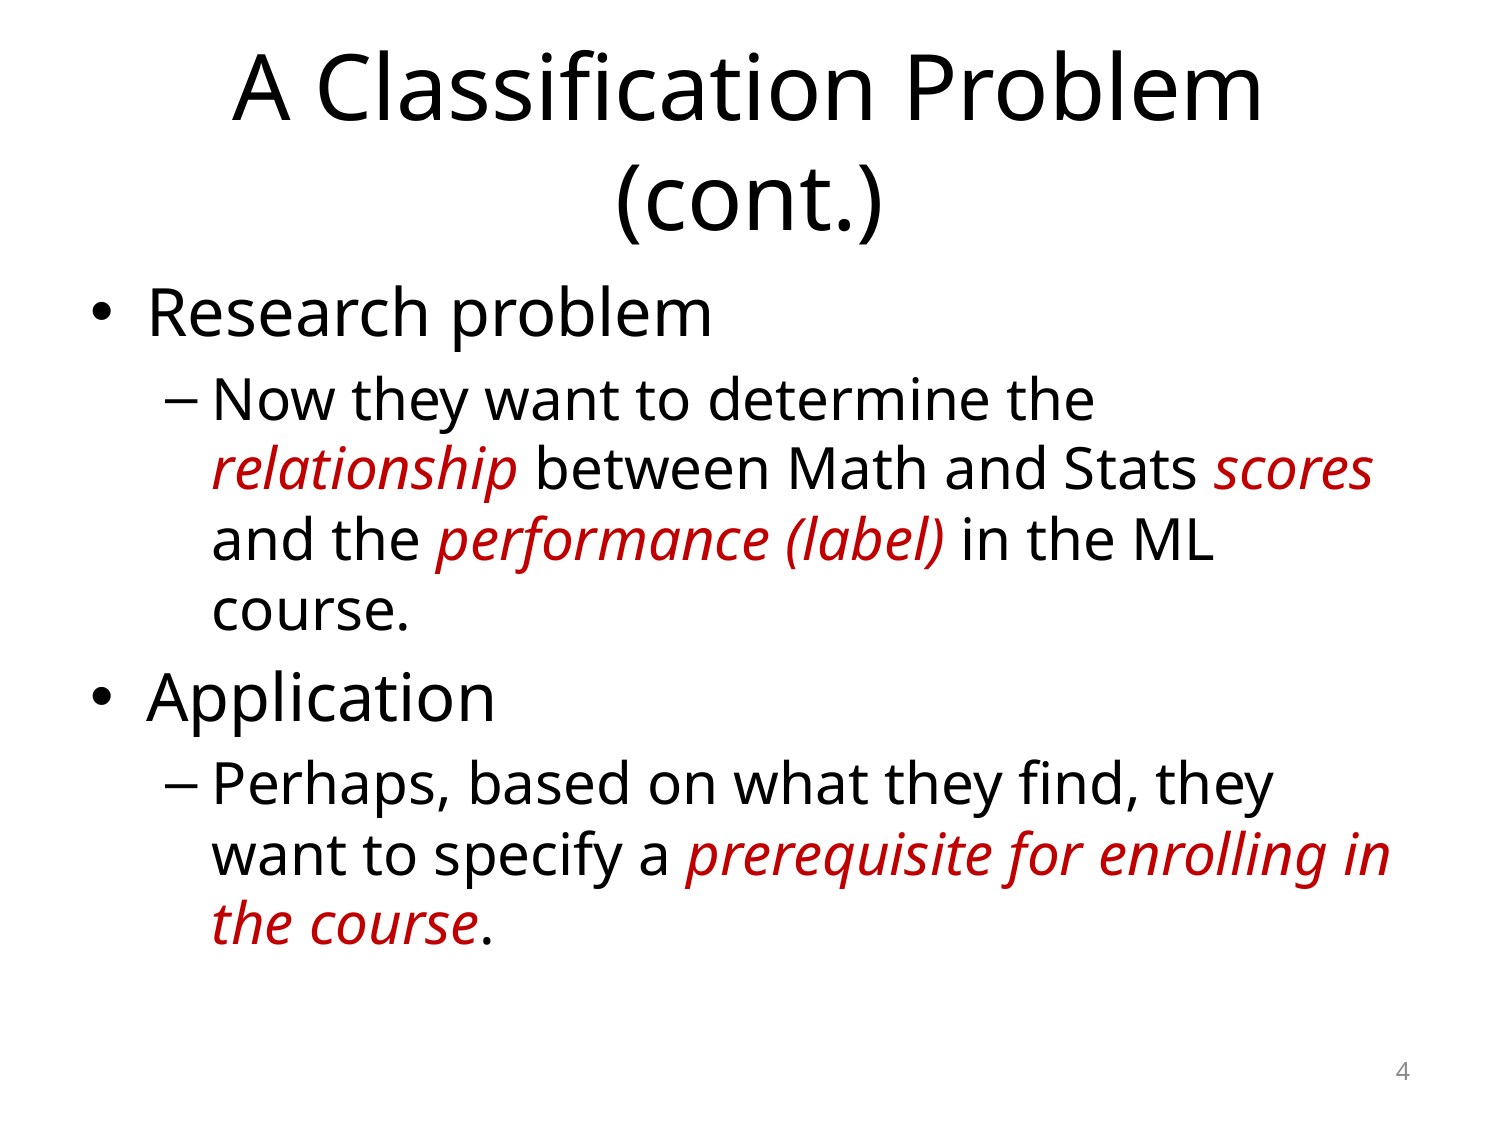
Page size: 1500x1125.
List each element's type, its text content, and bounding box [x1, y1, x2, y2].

title A Classification Problem (cont.) [75, 45, 1425, 233]
list Research problem Now they want to determine the relationship between Math and Stats scores and the performance (label) in the ML course. Application Perhaps, based on what they find, they want to specify a prerequisite for enrolling in the course. [75, 262, 1425, 1005]
slide_number 4 [1074, 1042, 1425, 1103]
